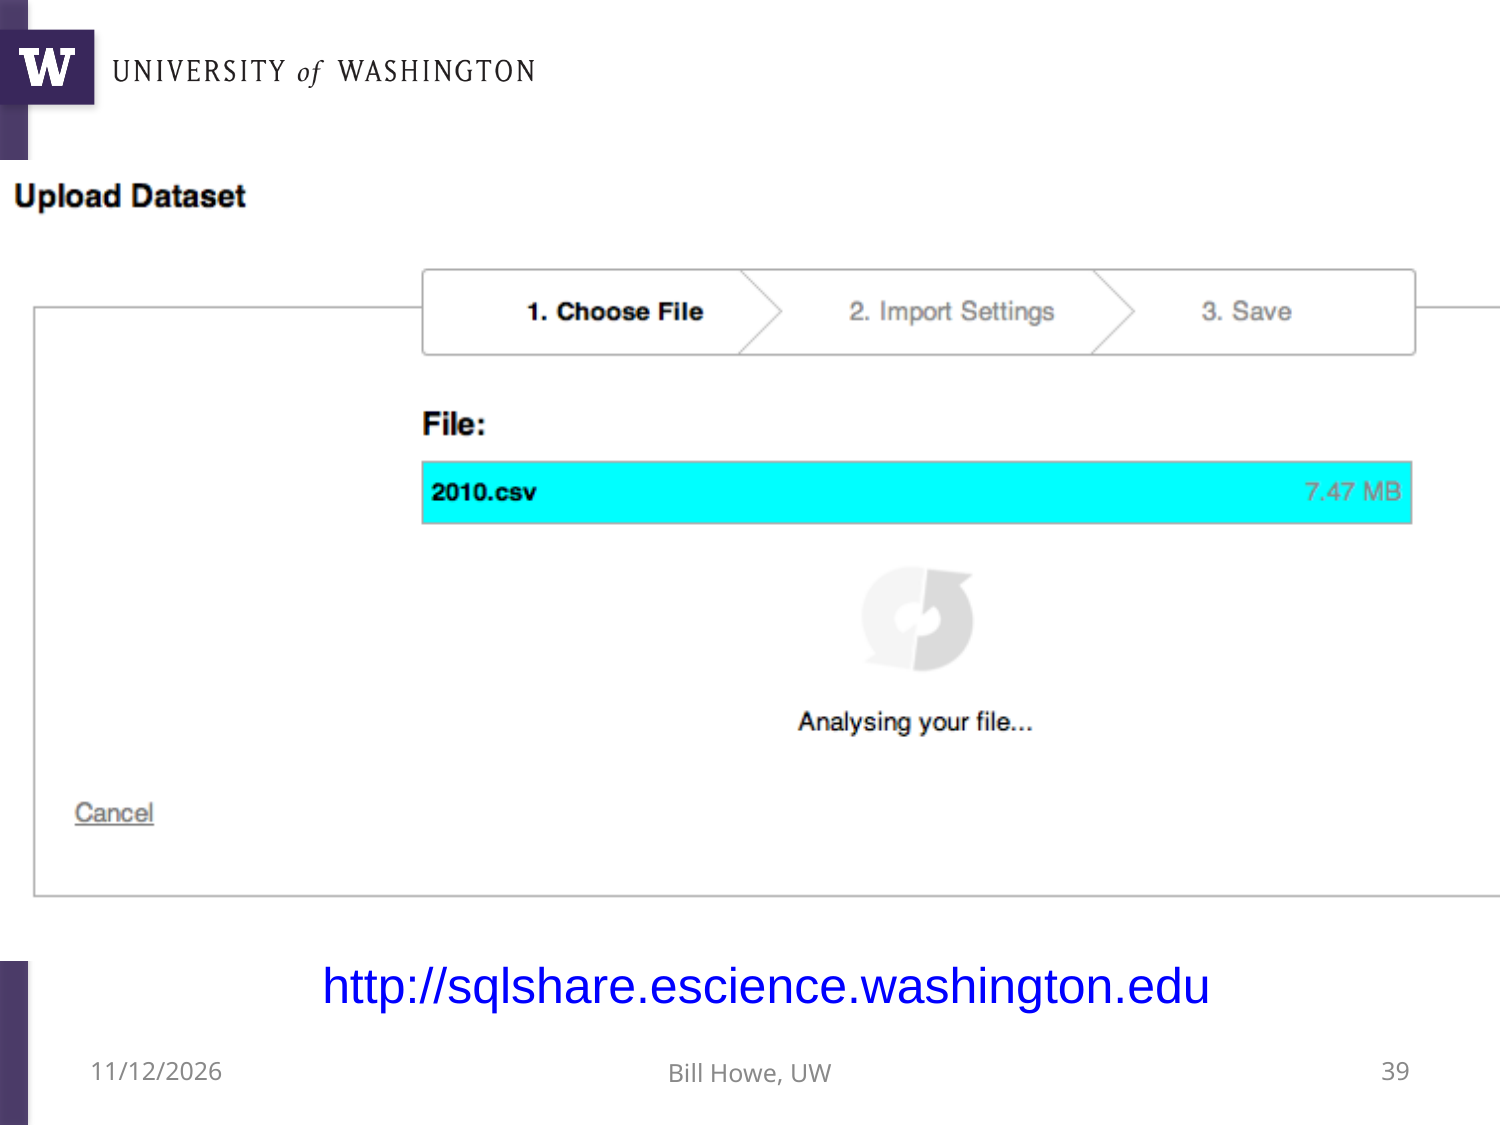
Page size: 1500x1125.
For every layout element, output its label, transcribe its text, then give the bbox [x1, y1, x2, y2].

picture [0, 160, 1500, 962]
footer Bill Howe, UW [512, 1042, 988, 1103]
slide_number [75, 1042, 425, 1103]
slide_number 39 [1074, 1042, 1425, 1103]
picture [19, 48, 75, 86]
text_box http://sqlshare.escience.washington.edu [307, 969, 1363, 1022]
picture [112, 59, 534, 88]
